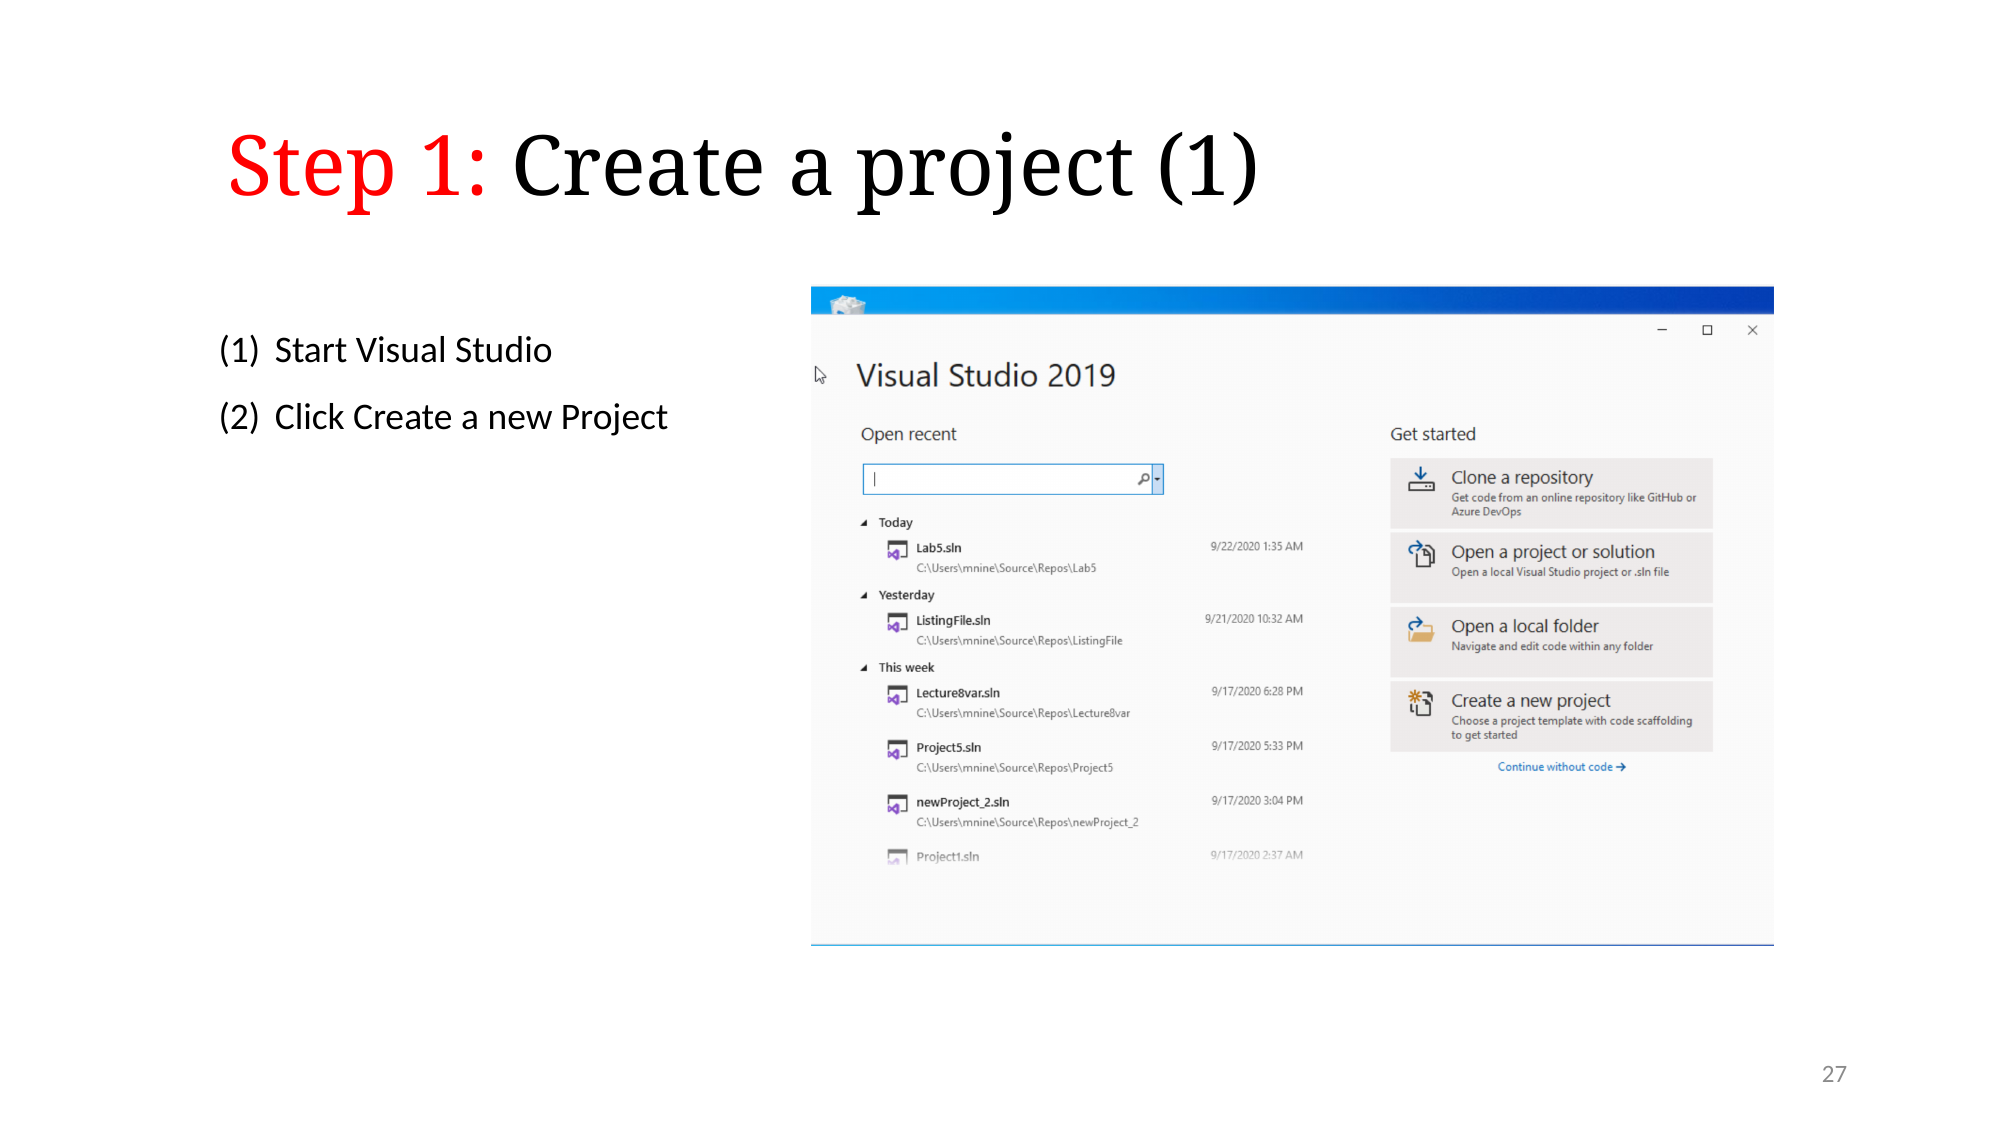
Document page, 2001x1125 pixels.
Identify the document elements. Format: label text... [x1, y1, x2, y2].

title Step 1: Create a project (1) [137, 59, 1863, 278]
slide_number 27 [1412, 1042, 1863, 1103]
text_box Start Visual Studio Click Create a new Project [203, 294, 811, 580]
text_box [1374, 661, 1720, 796]
picture [811, 284, 1774, 946]
